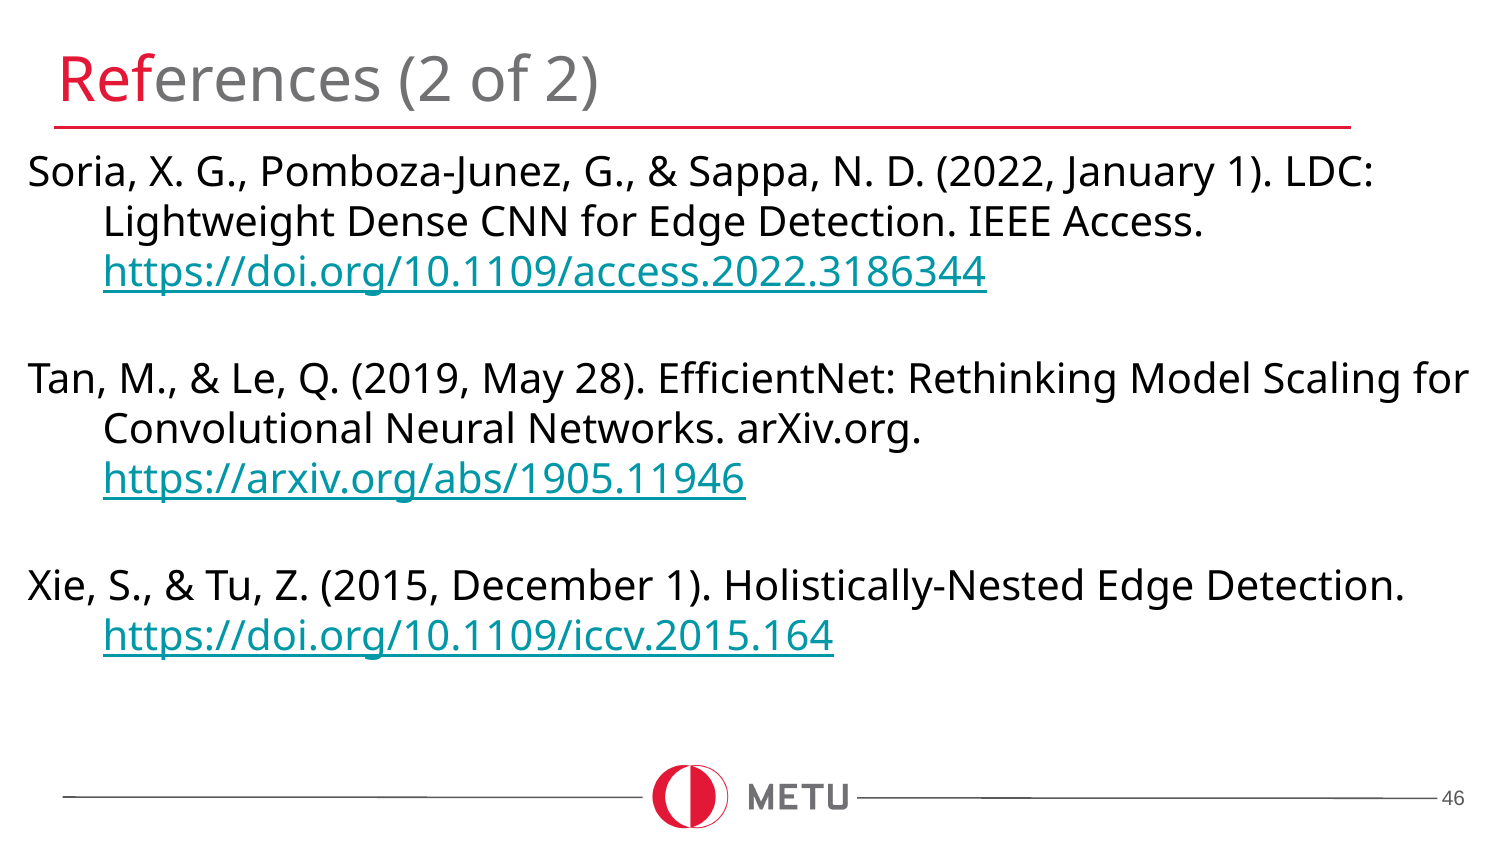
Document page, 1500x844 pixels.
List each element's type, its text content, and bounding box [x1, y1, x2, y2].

text_box References (2 of 2) [42, 23, 1401, 129]
text_box Soria, X. G., Pomboza-Junez, G., & Sappa, N. D. (2022, January 1). LDC: Lightweight Dense CNN for Edge Detection. IEEE Access. https://doi.org/10.1109/access.2022.3186344 Tan, M., & Le, Q. (2019, May 28). EfficientNet: Rethinking Model Scaling for Convolutional Neural Networks. arXiv.org. https://arxiv.org/abs/1905.11946 Xie, S., & Tu, Z. (2015, December 1). Holistically-Nested Edge Detection. https://doi.org/10.1109/iccv.2015.164 [12, 130, 1500, 782]
picture [642, 758, 858, 838]
slide_number 46 [1389, 782, 1480, 830]
